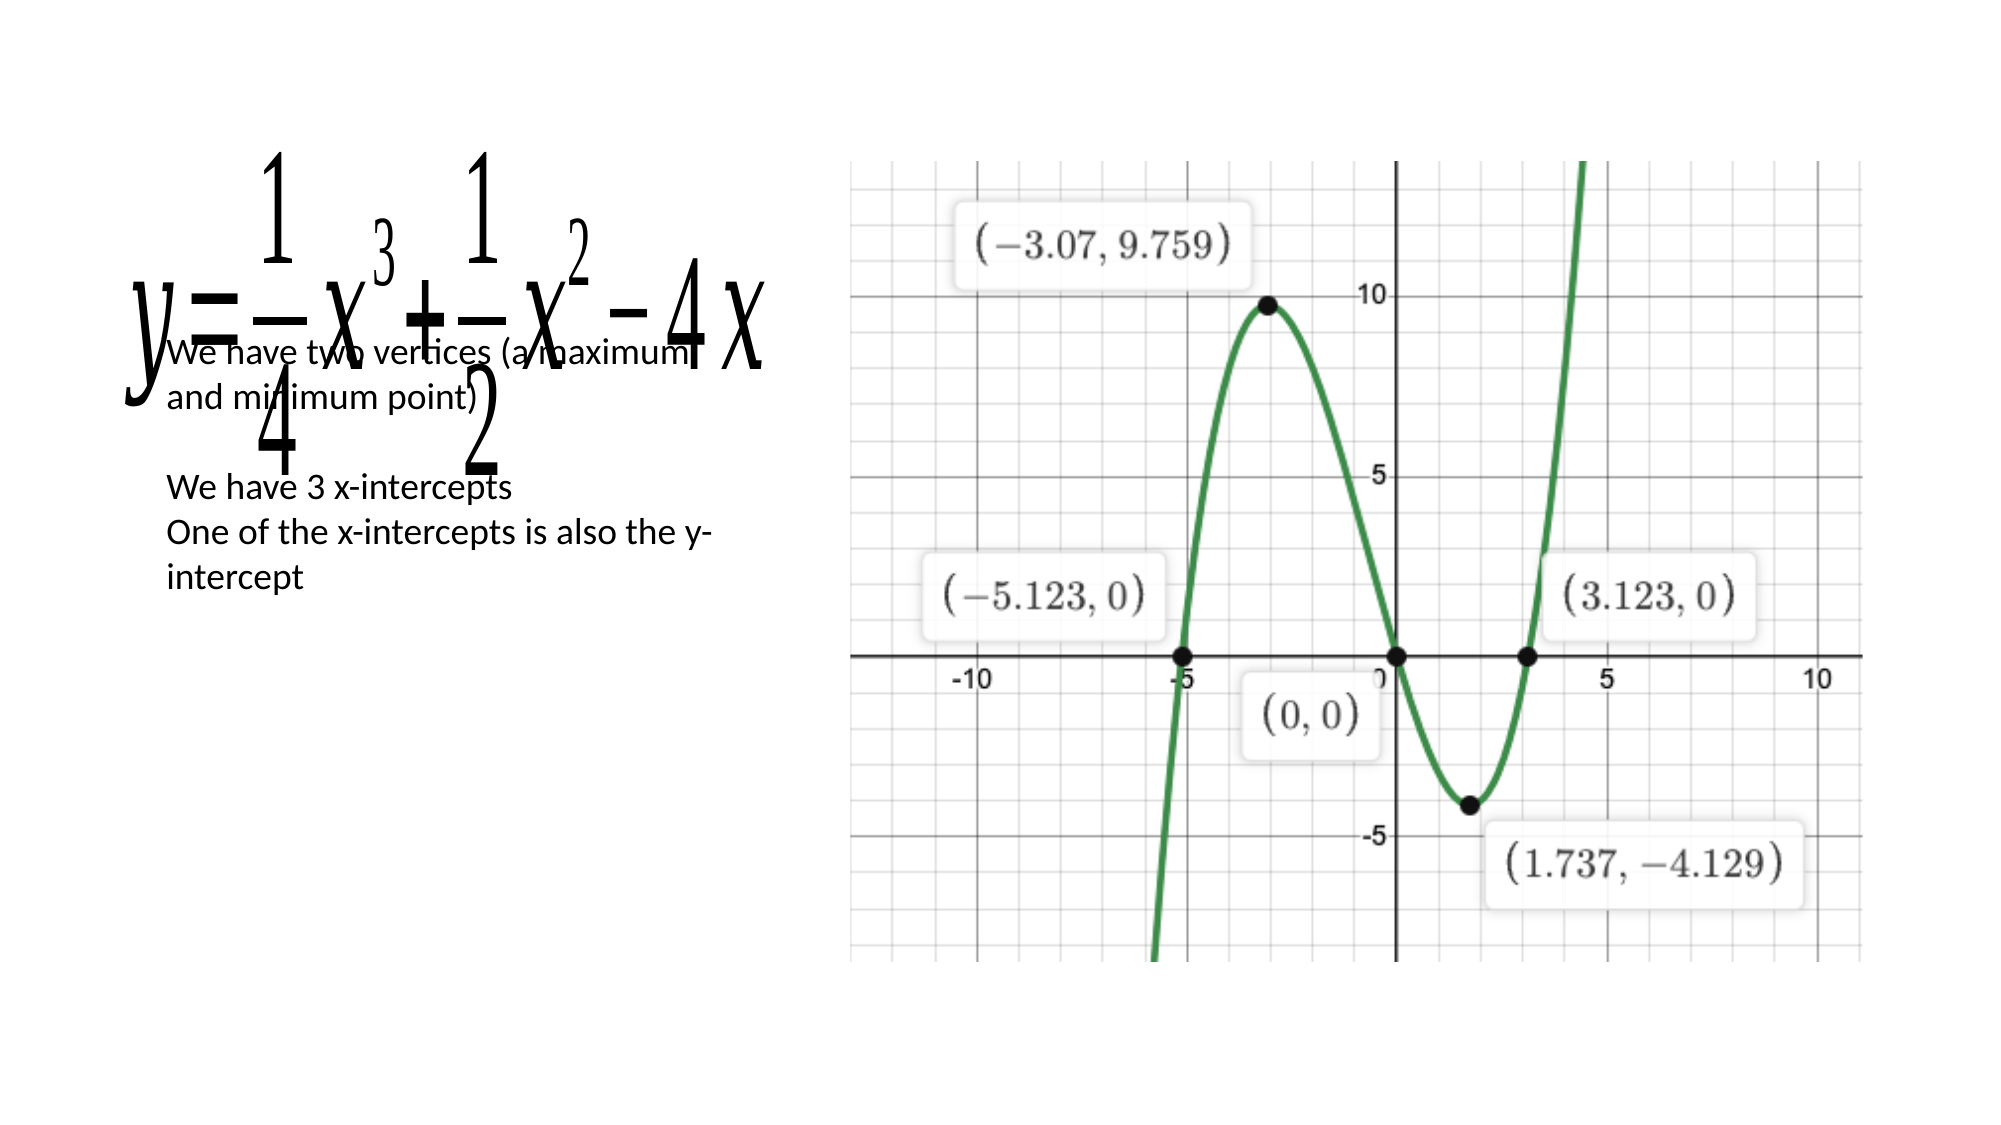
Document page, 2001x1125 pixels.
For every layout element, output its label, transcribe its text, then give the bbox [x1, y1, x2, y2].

text_box We have two vertices (a maximum and minimum point) We have 3 x-intercepts One of the x-intercepts is also the y-intercept [151, 319, 742, 605]
picture [850, 161, 1863, 962]
